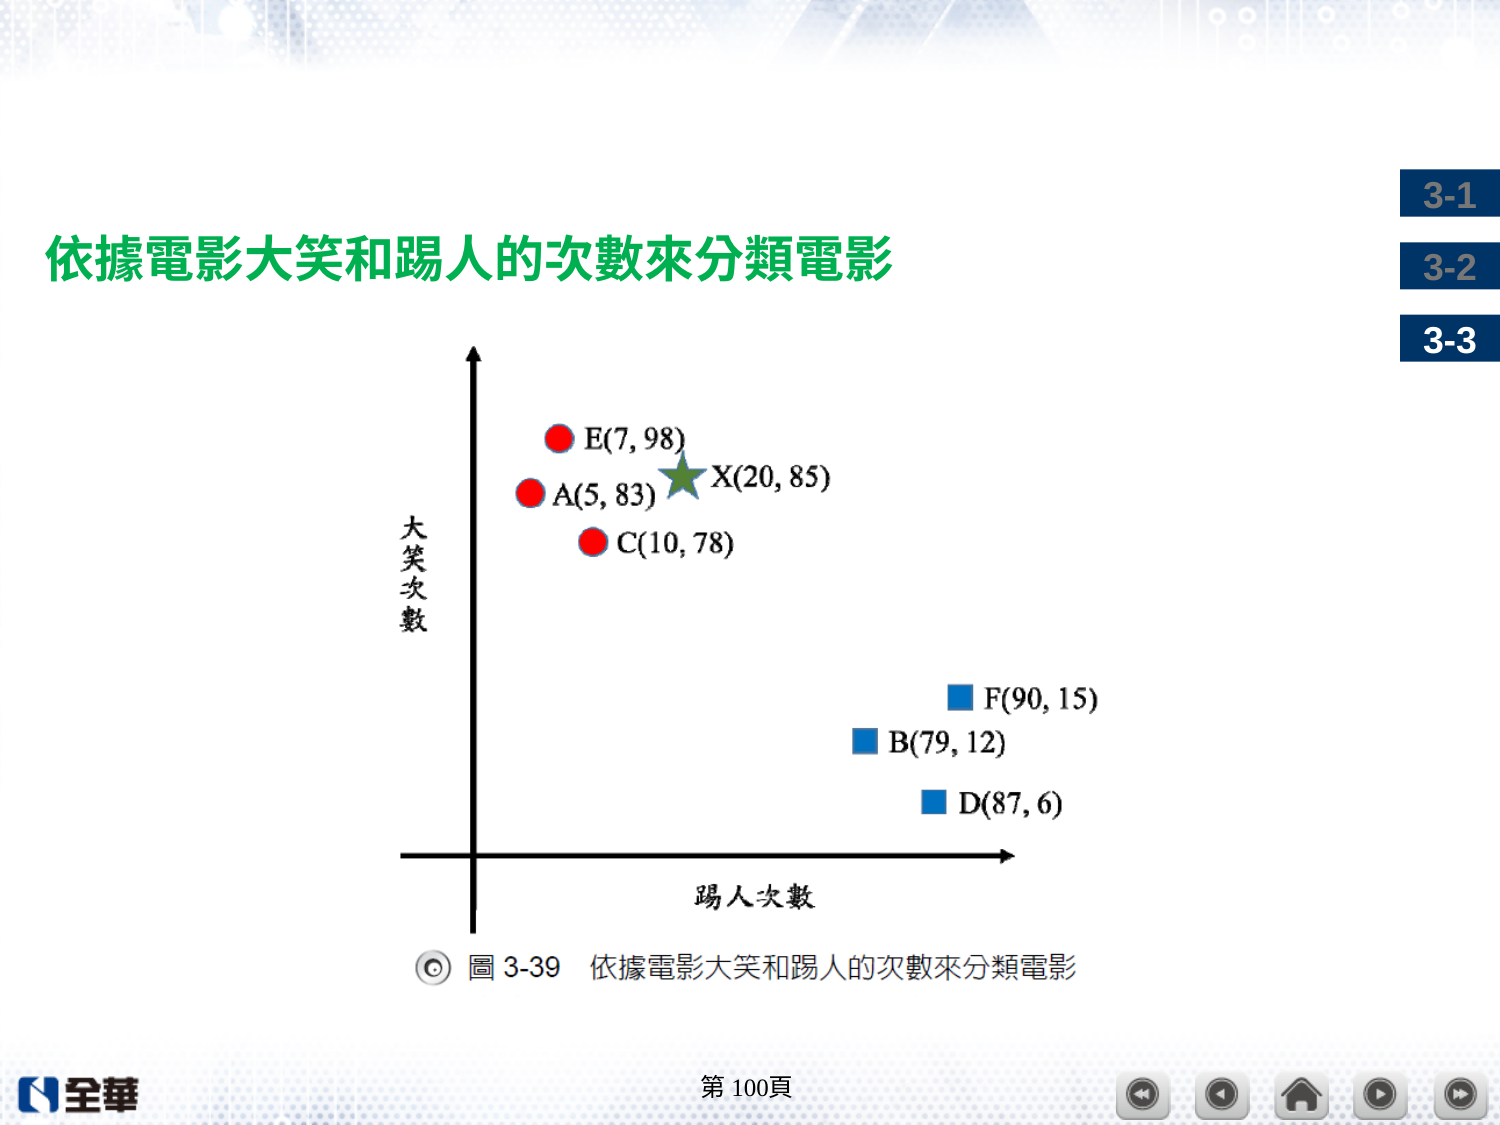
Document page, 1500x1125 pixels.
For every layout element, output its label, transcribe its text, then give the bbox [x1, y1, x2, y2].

list 依據電影大笑和踢人的次數來分類電影 [29, 219, 1386, 1048]
picture [0, 0, 1500, 1125]
